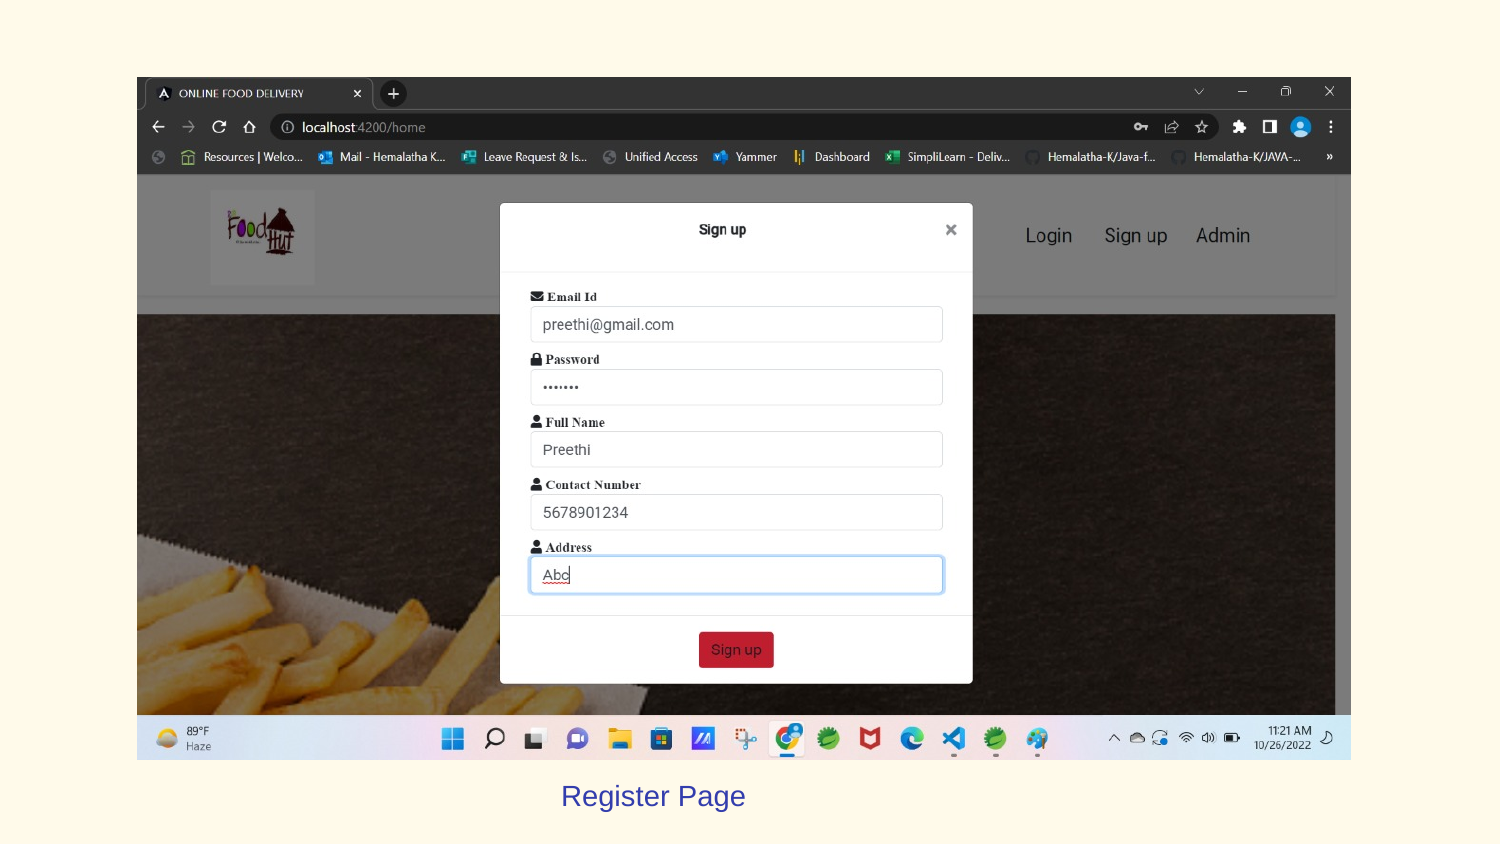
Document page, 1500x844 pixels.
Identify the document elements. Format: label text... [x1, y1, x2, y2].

picture [137, 77, 1351, 760]
text_box Register Page [546, 770, 762, 821]
